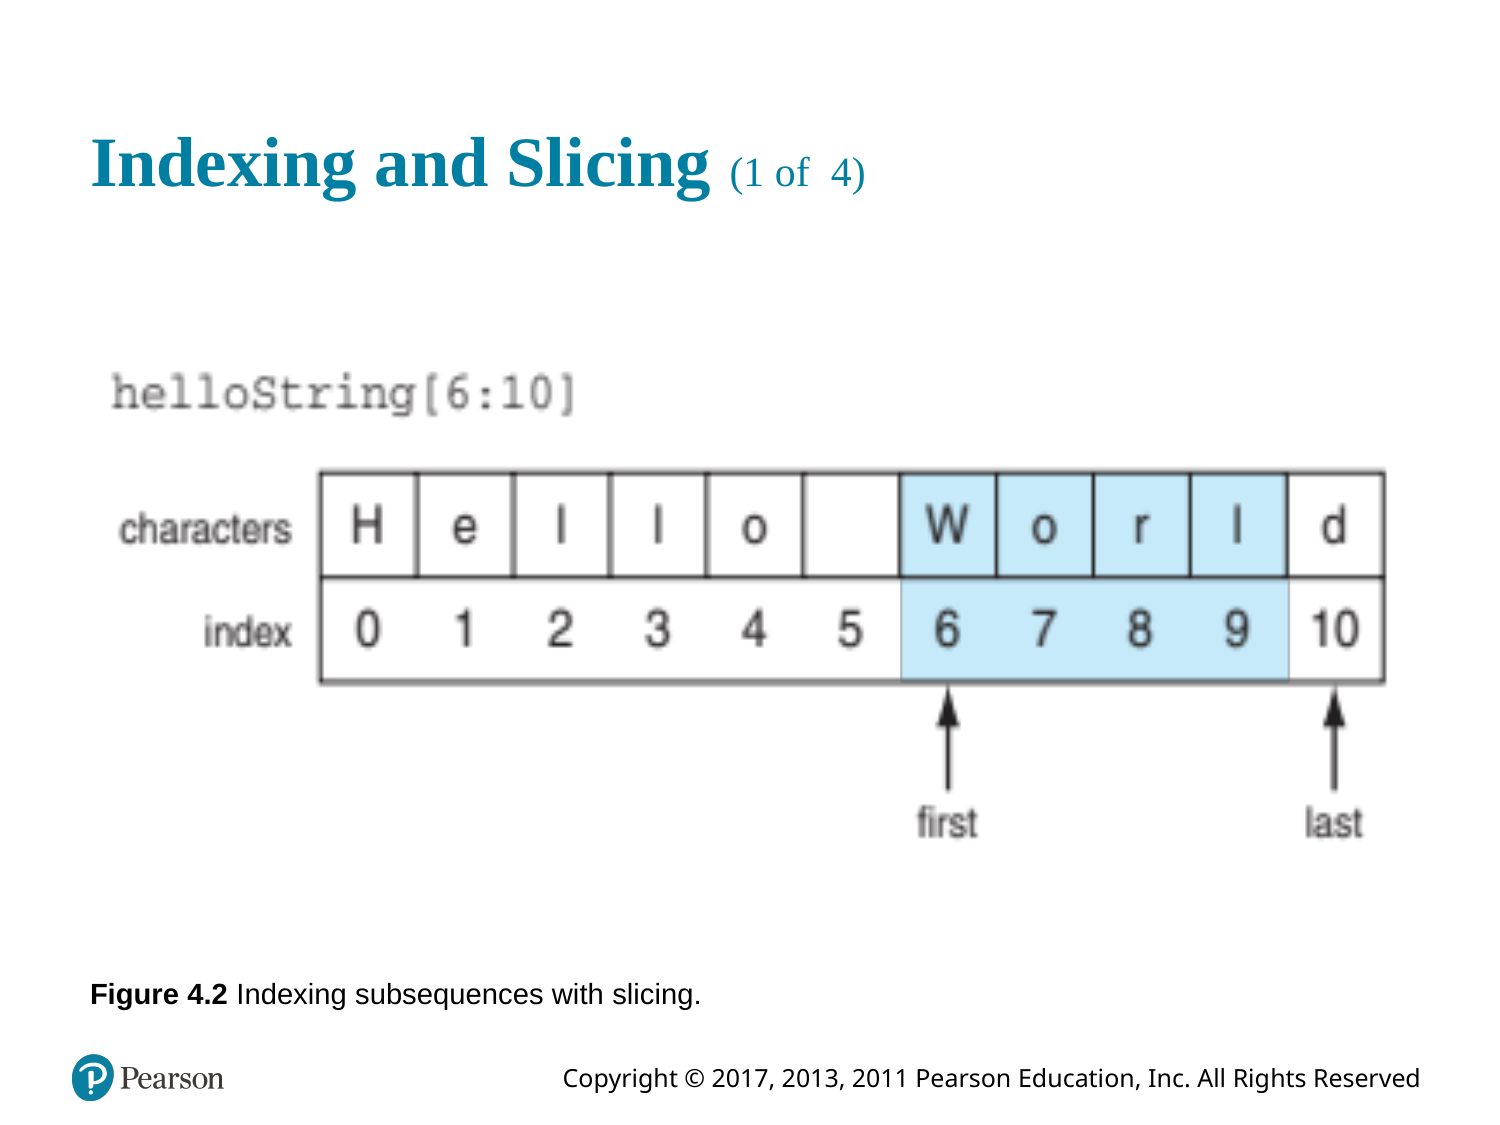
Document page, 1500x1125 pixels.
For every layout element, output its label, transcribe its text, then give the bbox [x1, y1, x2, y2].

picture [105, 362, 1394, 885]
picture [72, 1054, 88, 1070]
picture [80, 1063, 106, 1088]
picture [98, 1054, 224, 1101]
list Figure 4.2 Indexing subsequences with slicing. [75, 912, 1425, 1025]
picture [72, 1087, 83, 1101]
title Indexing and Slicing (1 of 4) [75, 35, 1425, 216]
